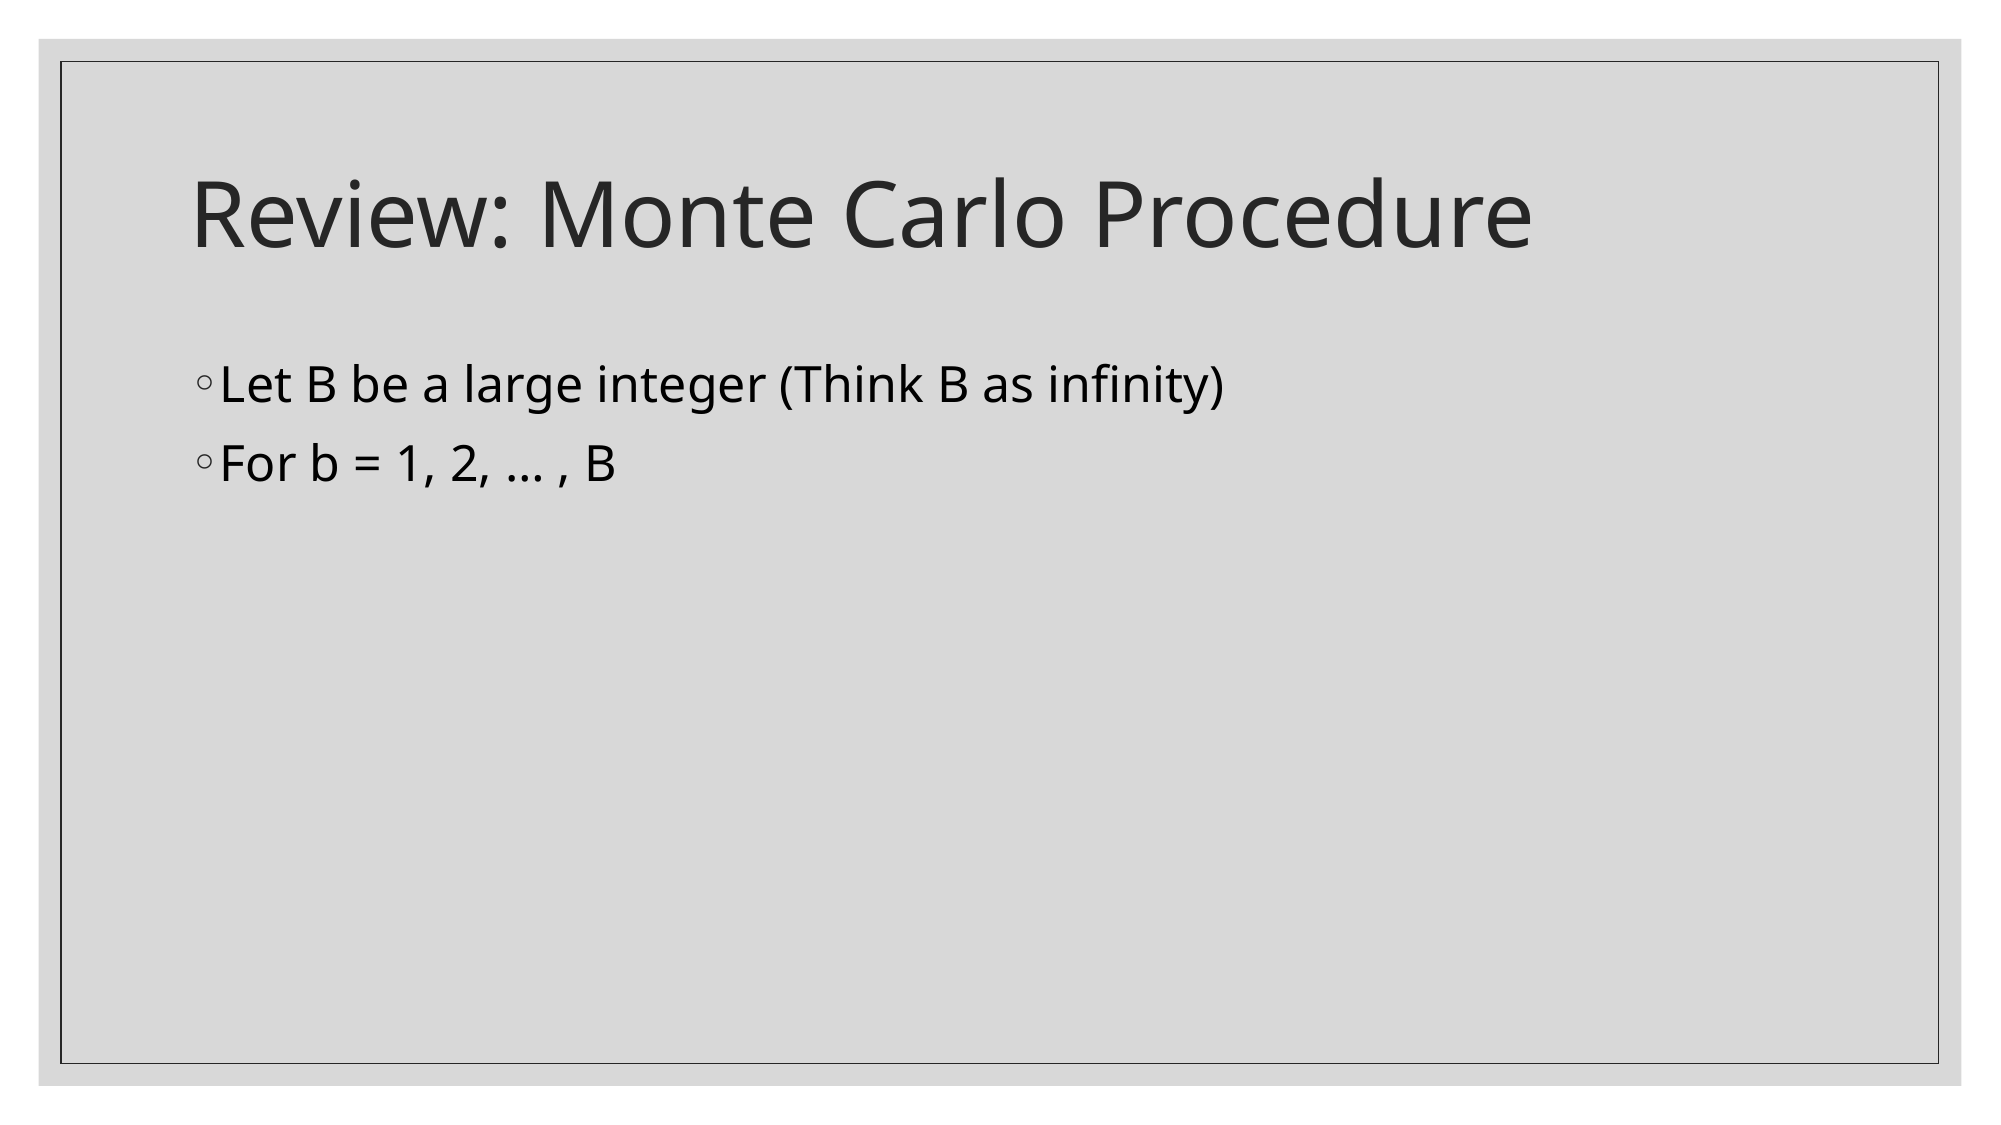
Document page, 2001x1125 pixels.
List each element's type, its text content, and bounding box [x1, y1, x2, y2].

list Let B be a large integer (Think B as infinity) For b = 1, 2, … , B [174, 345, 1825, 977]
title Review: Monte Carlo Procedure [174, 105, 1825, 331]
